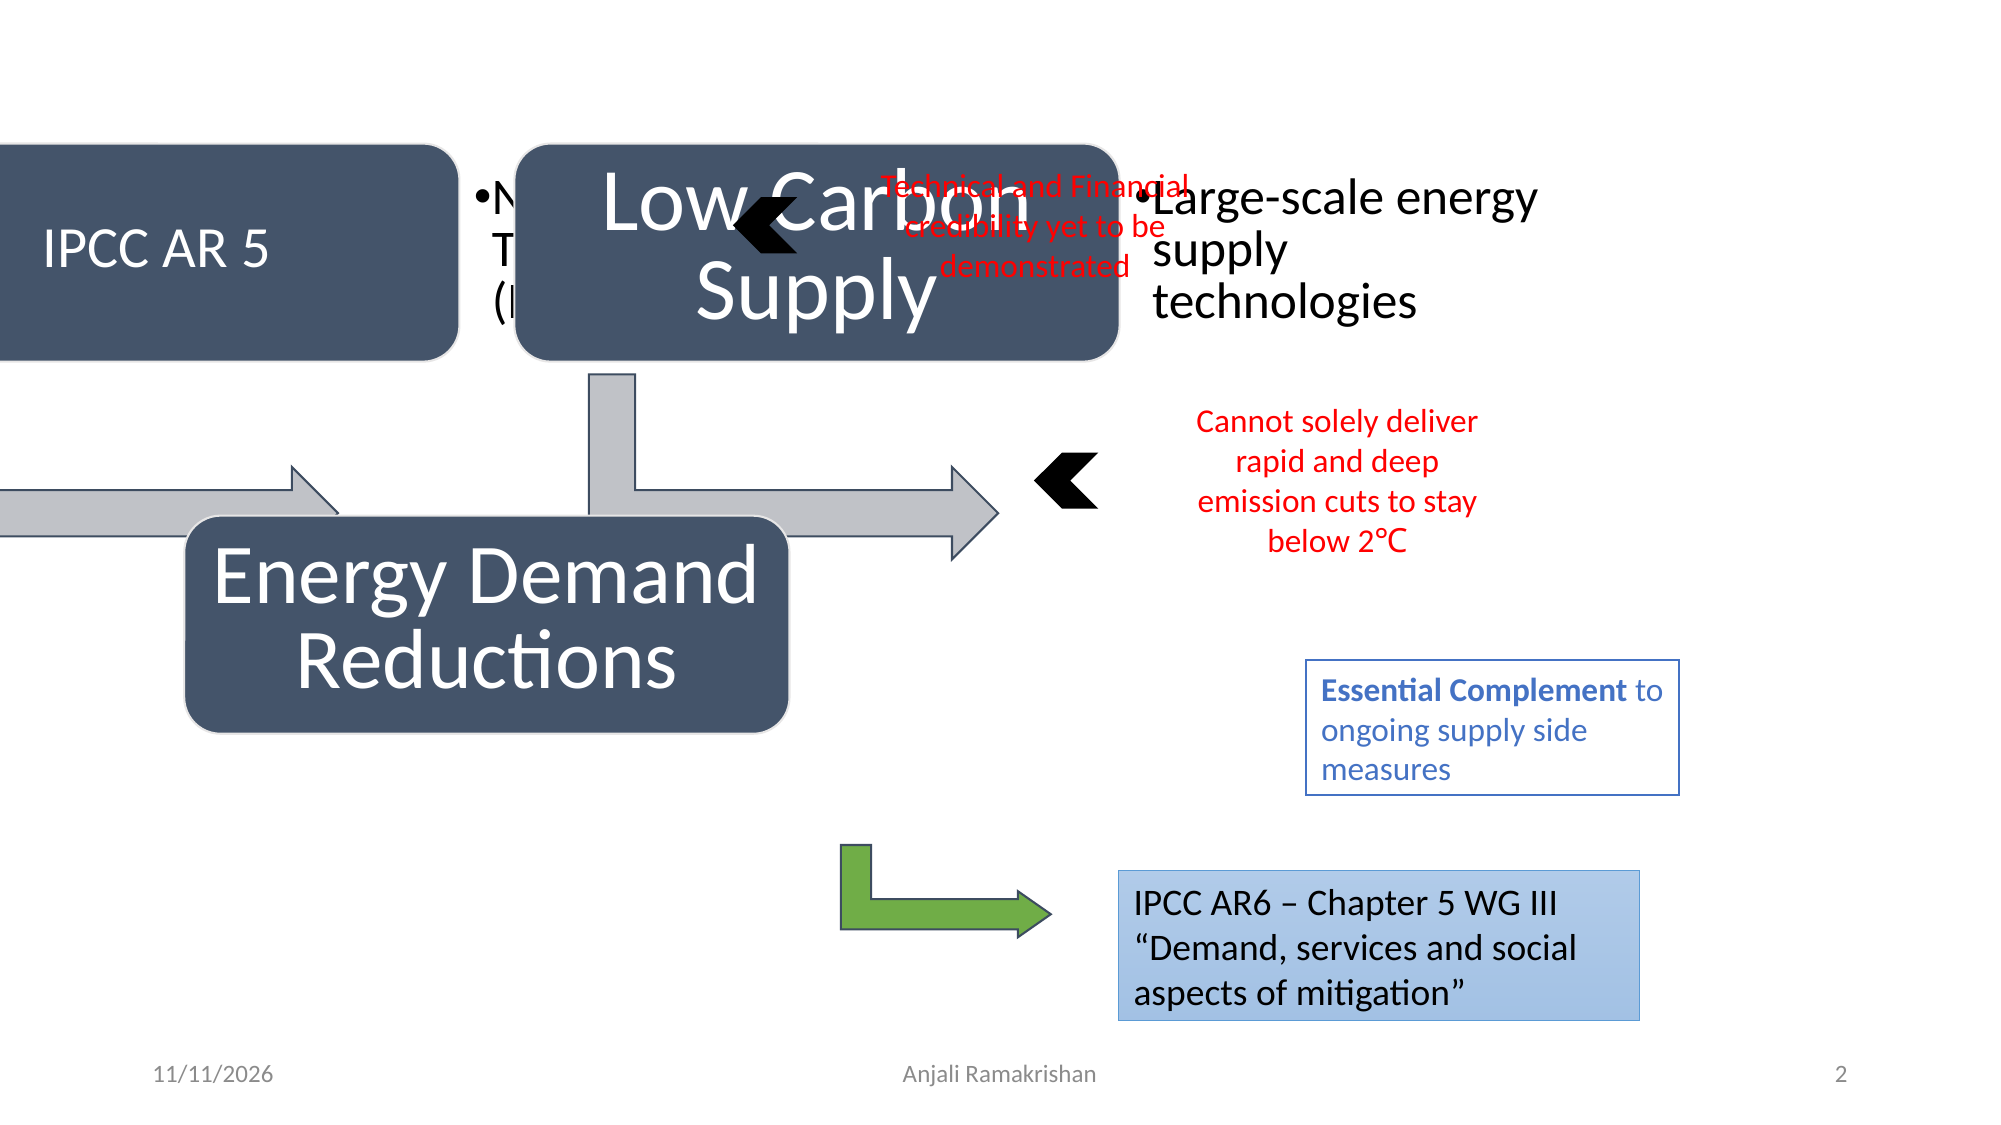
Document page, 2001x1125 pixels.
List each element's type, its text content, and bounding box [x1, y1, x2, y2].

footer Anjali Ramakrishan [662, 1042, 1338, 1103]
slide_number 2 [1412, 1042, 1863, 1103]
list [0, 131, 1580, 845]
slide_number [137, 1042, 588, 1103]
text_box Essential Complement to ongoing supply side measures [1580, 659, 1680, 796]
text_box IPCC AR6 – Chapter 5 WG III “Demand, services and social aspects of mitigation” [1118, 870, 1640, 1021]
text_box [839, 845, 1053, 940]
